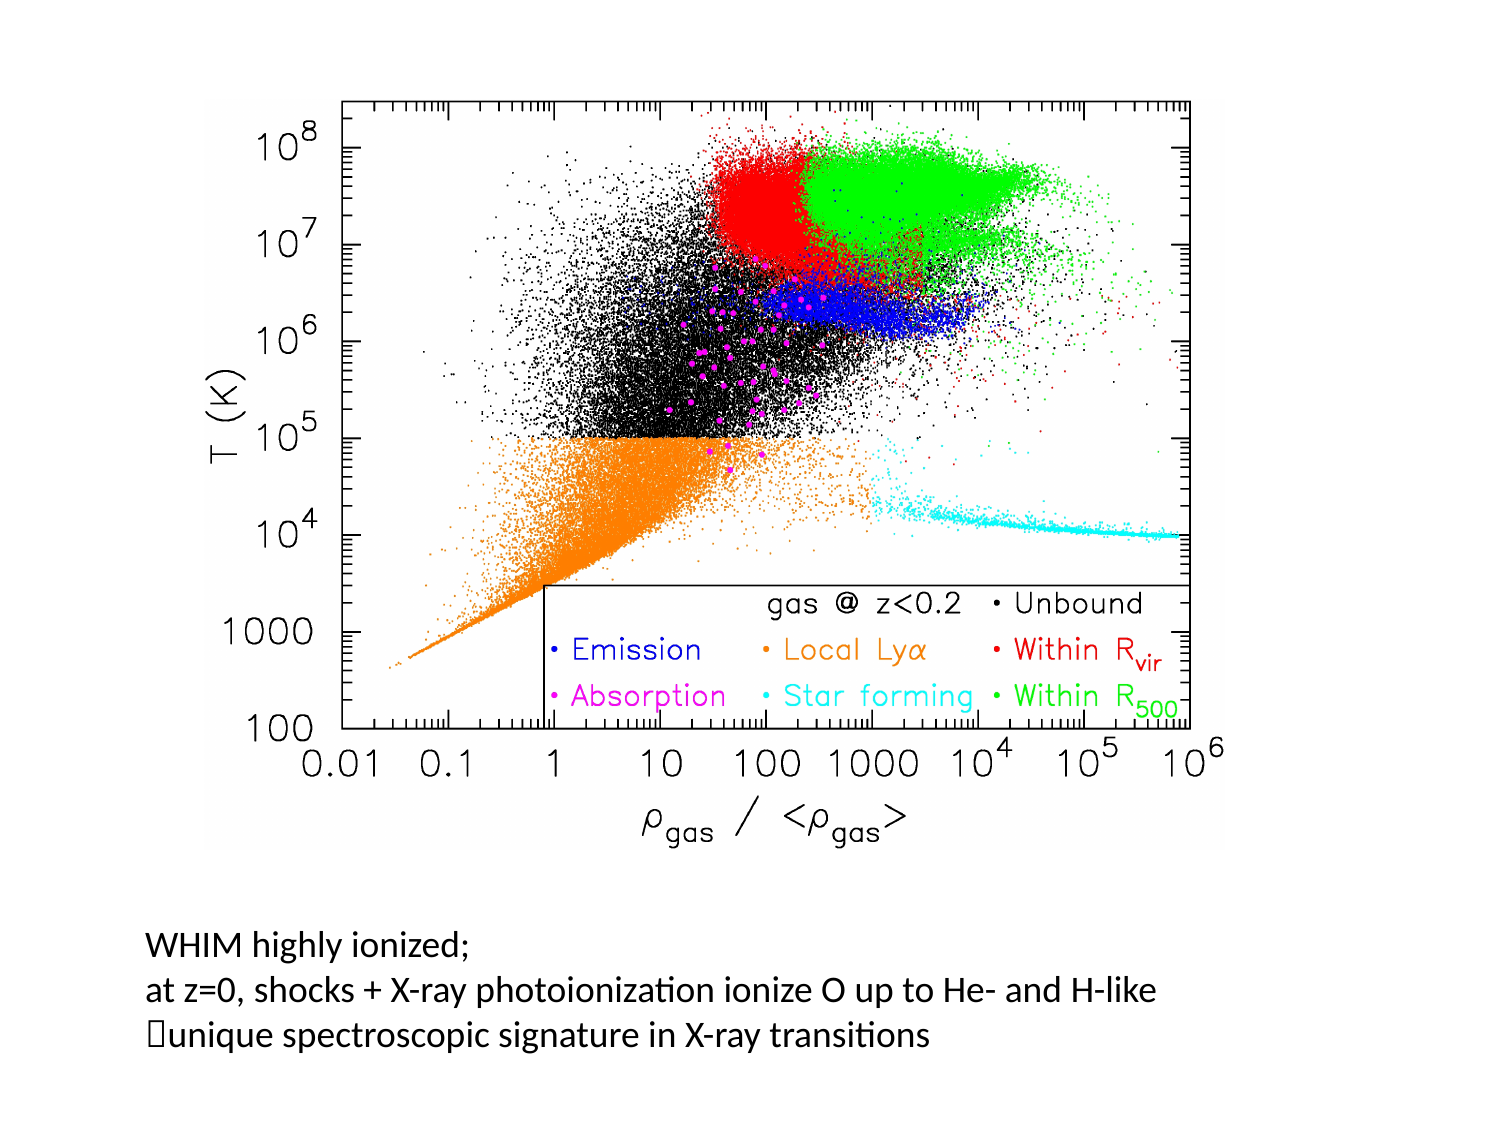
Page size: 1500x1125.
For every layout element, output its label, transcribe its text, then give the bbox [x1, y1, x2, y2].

picture [204, 99, 1226, 851]
text_box WHIM highly ionized; at z=0, shocks + X-ray photoionization ionize O up to He- and H-like unique spectroscopic signature in X-ray transitions [130, 912, 1173, 1063]
